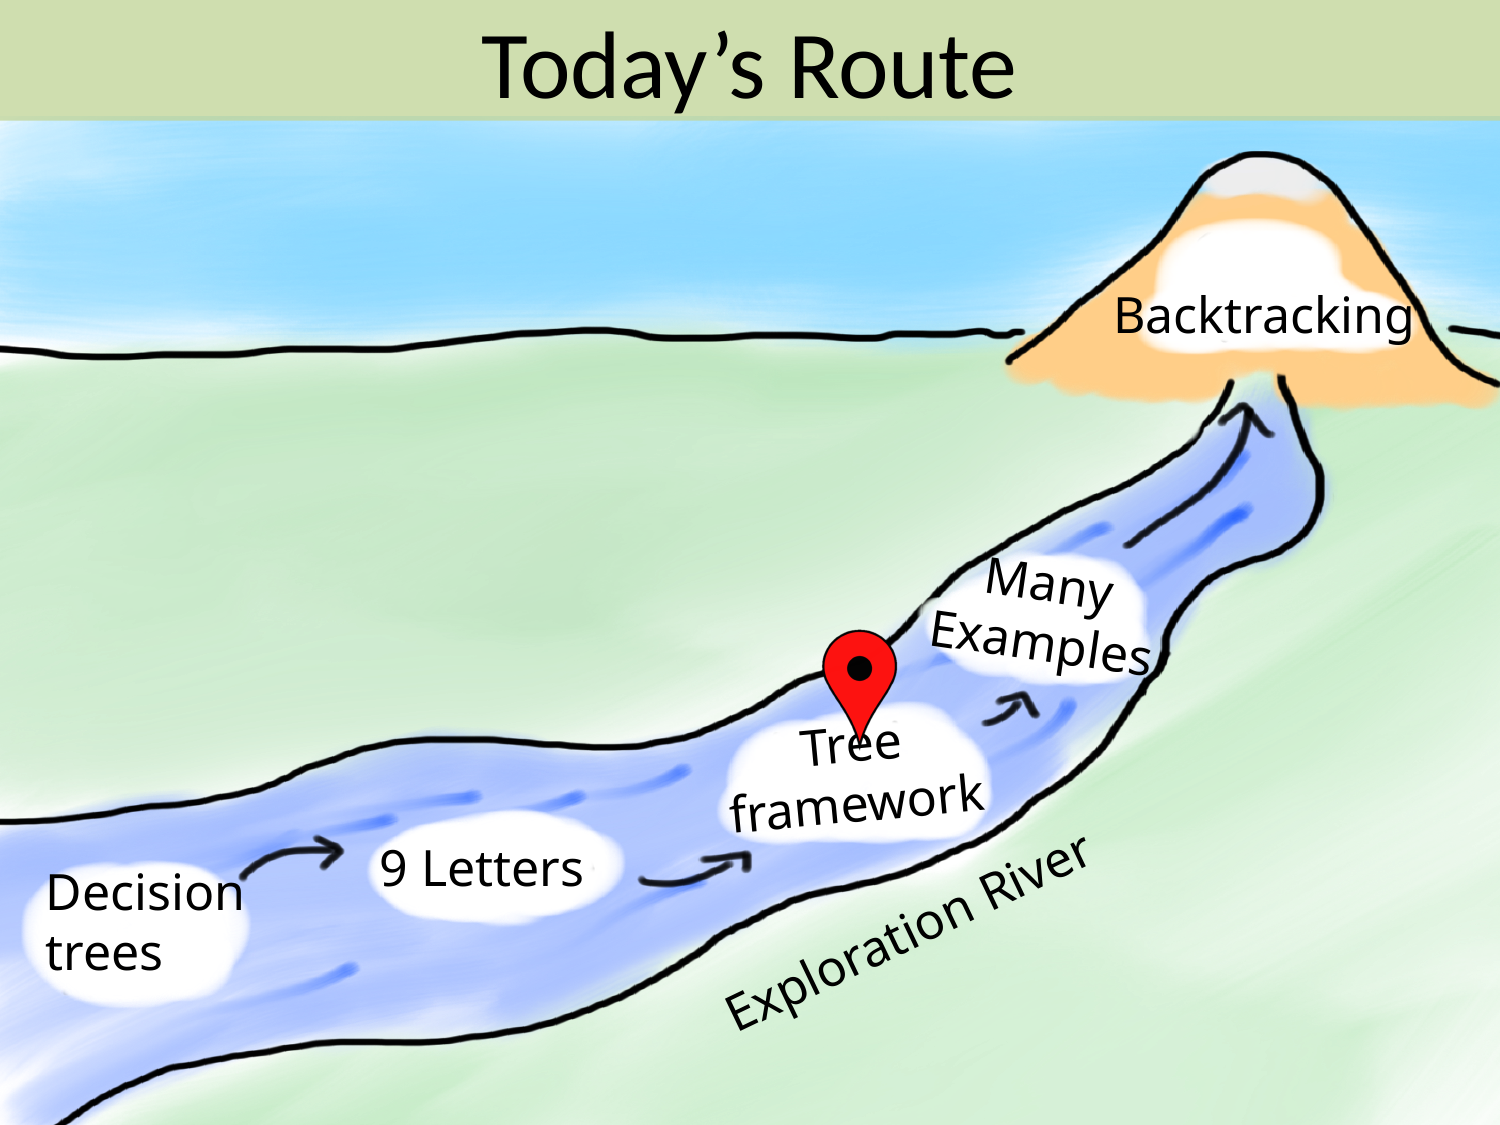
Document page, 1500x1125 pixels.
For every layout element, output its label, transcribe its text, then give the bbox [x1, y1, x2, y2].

text_box Today’s Route [0, 0, 1500, 77]
picture [0, 78, 1500, 1125]
